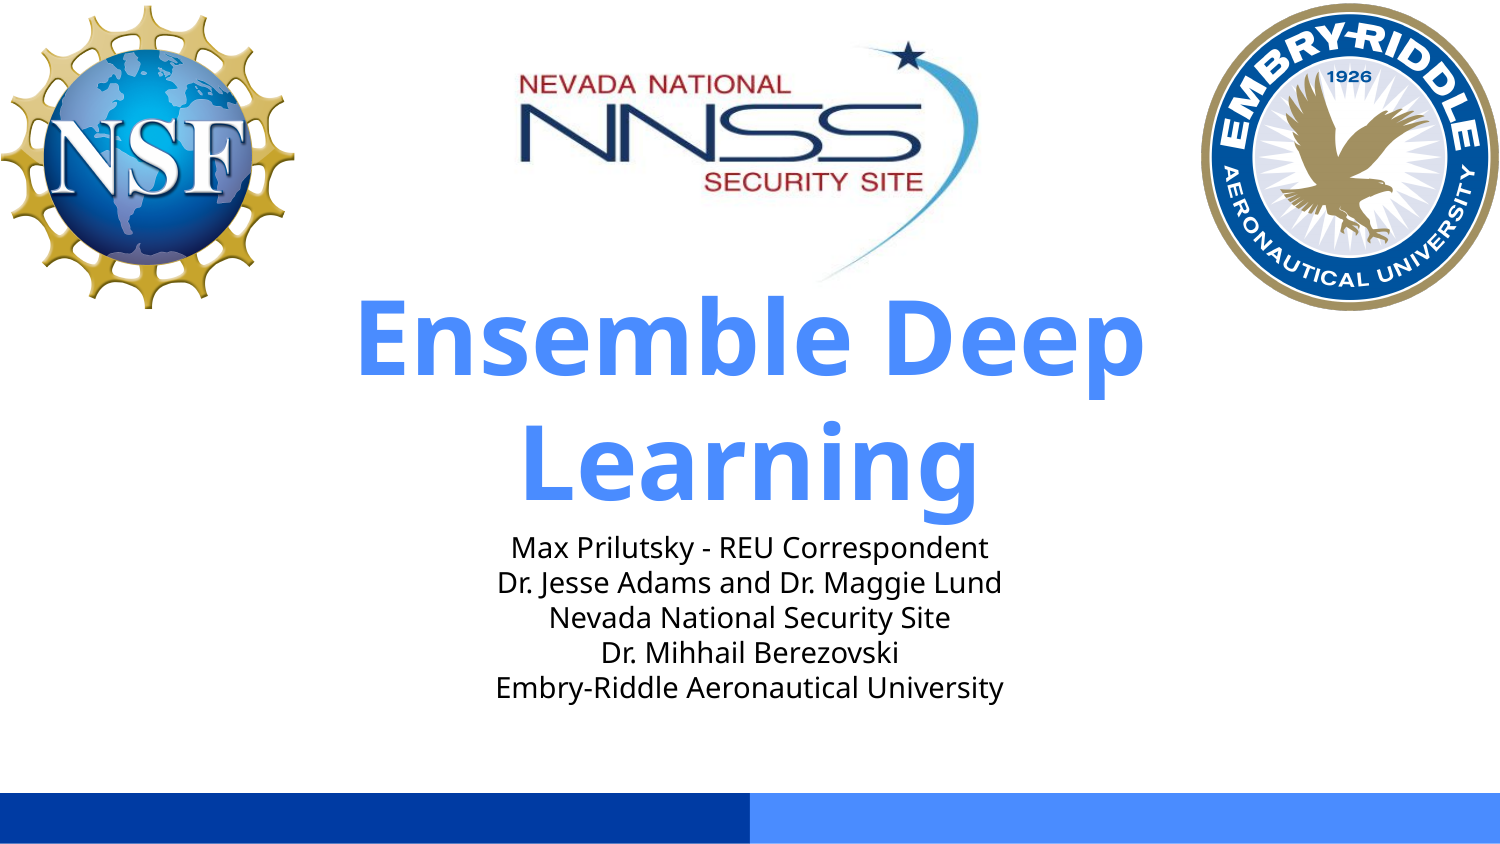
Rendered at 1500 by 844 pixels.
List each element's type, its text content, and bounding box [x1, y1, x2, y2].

picture [0, 0, 300, 315]
picture [1199, 1, 1500, 312]
subtitle Max Prilutsky - REU Correspondent Dr. Jesse Adams and Dr. Maggie Lund Nevada National Security Site Dr. Mihhail Berezovski Embry-Riddle Aeronautical University [194, 514, 1306, 607]
picture [459, 23, 1040, 290]
title Ensemble Deep Learning [194, 255, 1306, 413]
